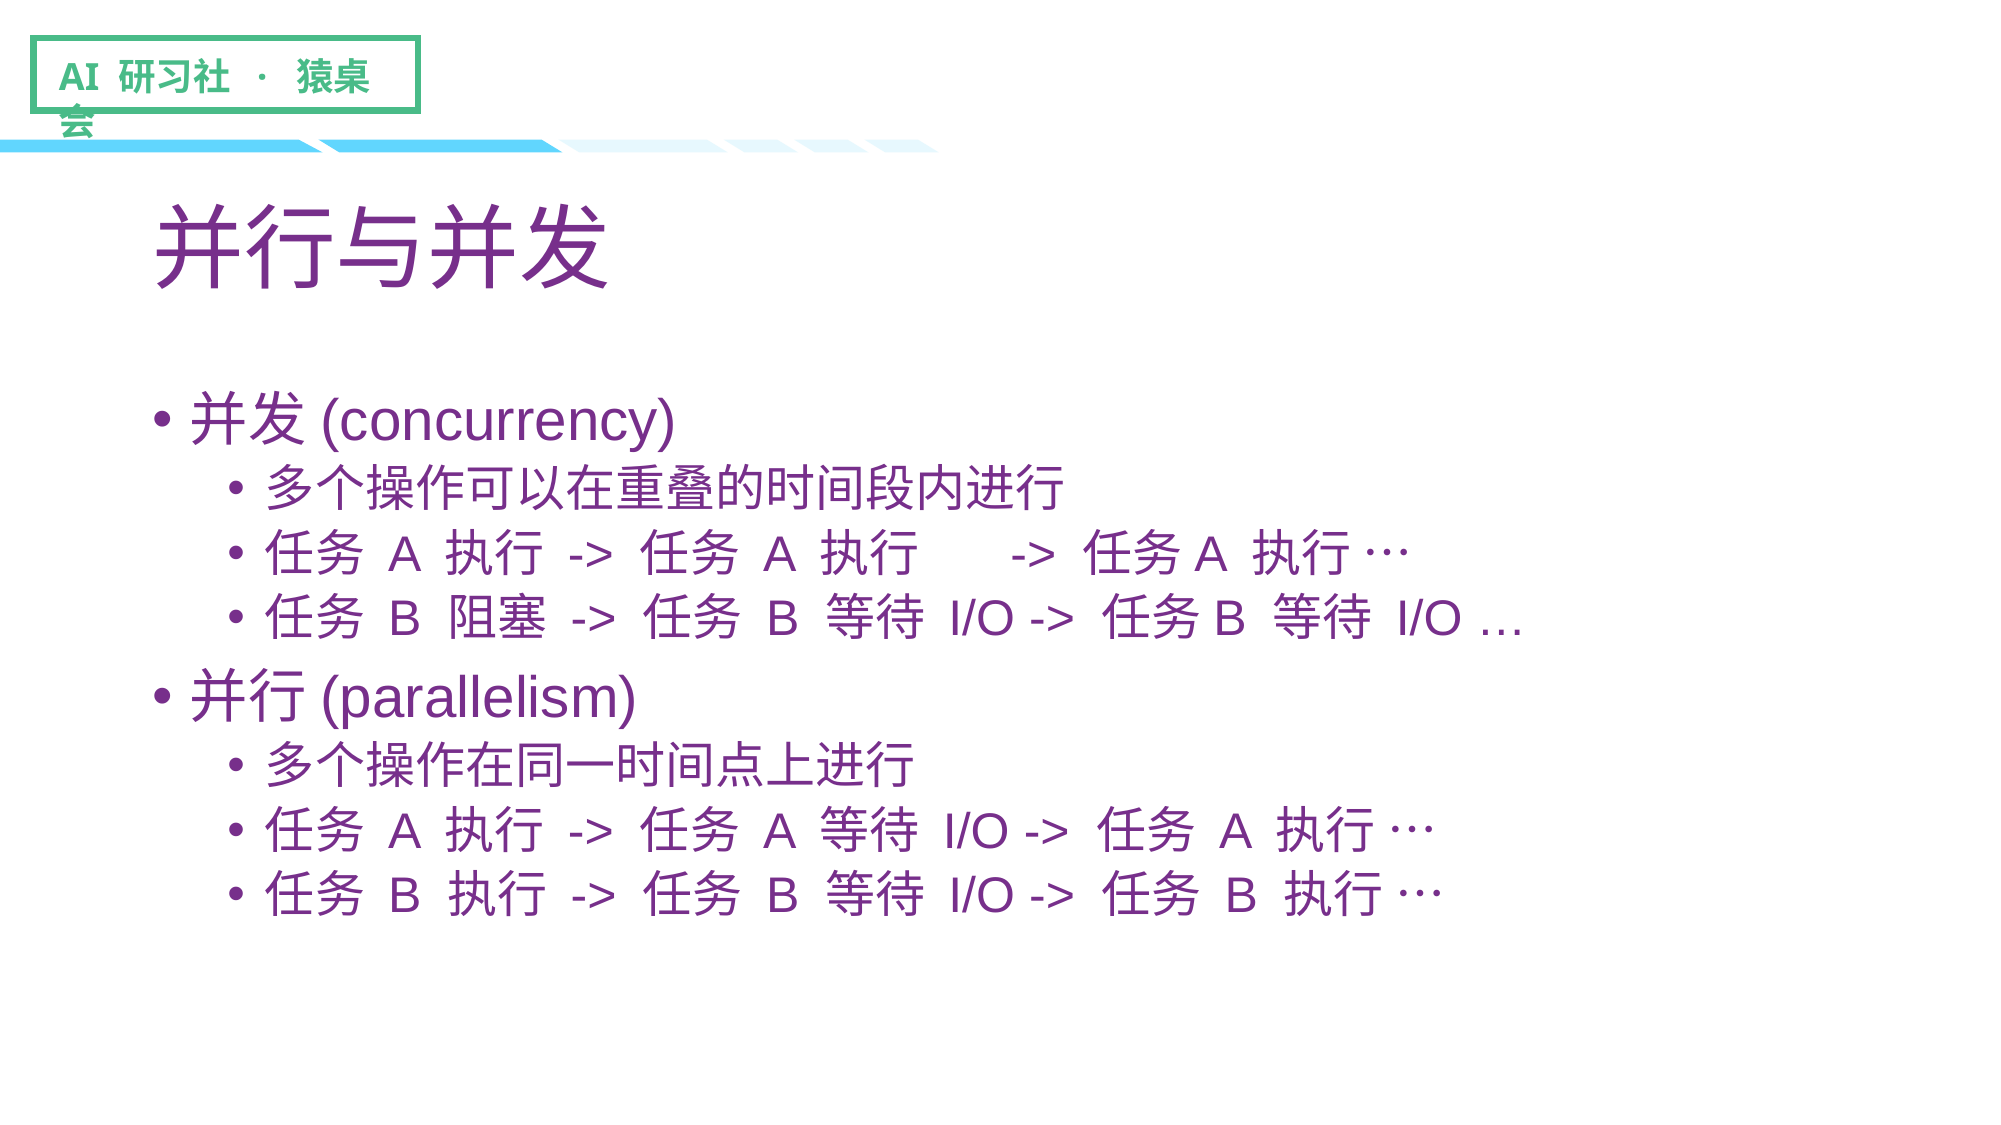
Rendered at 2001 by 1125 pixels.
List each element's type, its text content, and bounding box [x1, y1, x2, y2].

title 并行与并发 [137, 143, 1863, 361]
list 并发(concurrency) 多个操作可以在重叠的时间段内进行 任务 A 执行 -> 任务 A 执行 -> 任务A 执行 … 任务 B 阻塞 -> 任务 B 等待 I/O -> 任务B 等待 I/O … 并行(parallelism) 多个操作在同一时间点上进行 任务 A 执行 -> 任务 A 等待 I/O -> 任务 A 执行 … 任务 B 执行 -> 任务 B 等待 I/O -> 任务 B 执行 … [137, 382, 1863, 1000]
